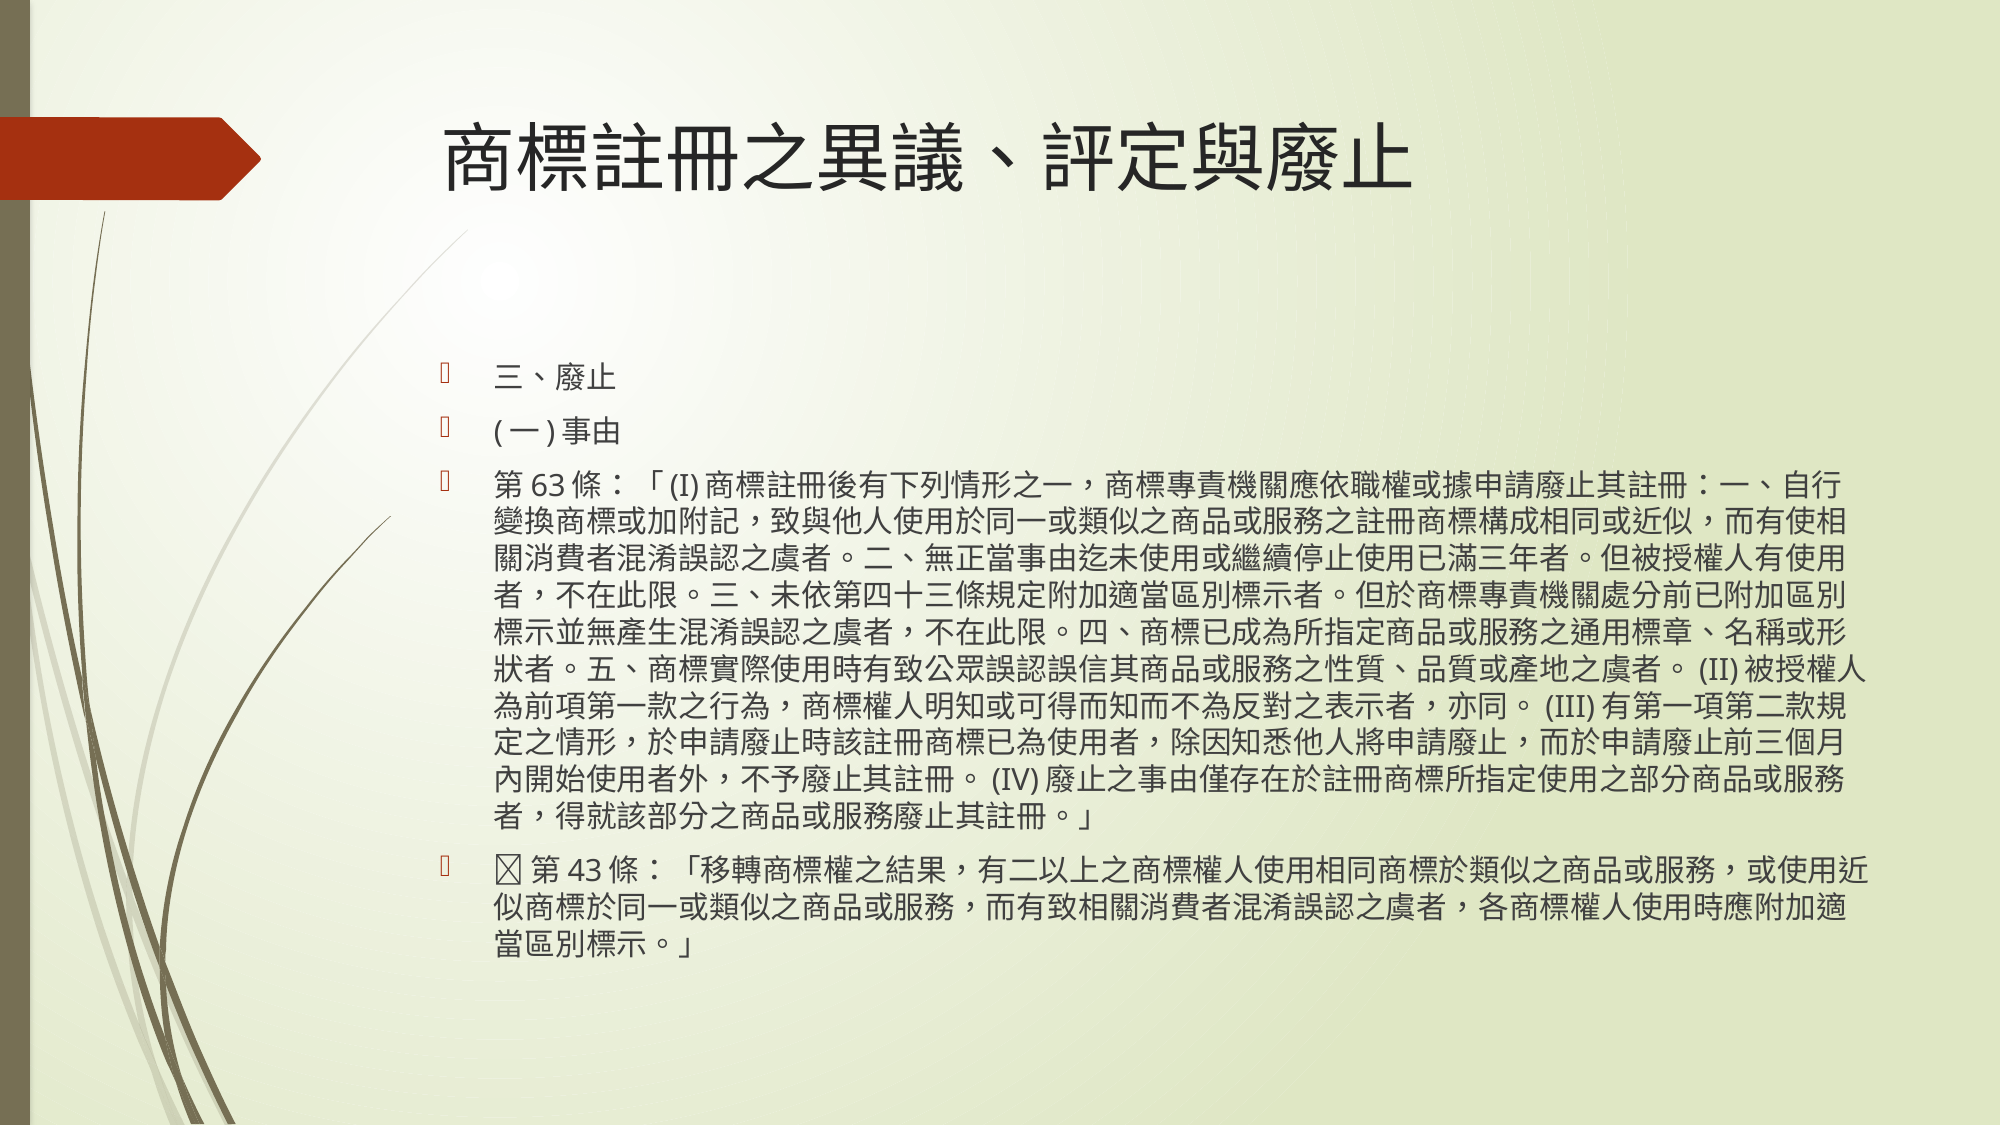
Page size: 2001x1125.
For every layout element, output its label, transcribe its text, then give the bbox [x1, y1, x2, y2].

title 商標註冊之異議、評定與廢止 [425, 102, 1888, 313]
list 三、廢止 (一)事由 第63條：「(I)商標註冊後有下列情形之一，商標專責機關應依職權或據申請廢止其註冊：一、自行變換商標或加附記，致與他人使用於同一或類似之商品或服務之註冊商標構成相同或近似，而有使相關消費者混淆誤認之虞者。二、無正當事由迄未使用或繼續停止使用已滿三年者。但被授權人有使用者，不在此限。三、未依第四十三條規定附加適當區別標示者。但於商標專責機關處分前已附加區別標示並無產生混淆誤認之虞者，不在此限。四、商標已成為所指定商品或服務之通用標章、名稱或形狀者。五、商標實際使用時有致公眾誤認誤信其商品或服務之性質、品質或產地之虞者。(II)被授權人為前項第一款之行為，商標權人明知或可得而知而不為反對之表示者，亦同。(III)有第一項第二款規定之情形，於申請廢止時該註冊商標已為使用者，除因知悉他人將申請廢止，而於申請廢止前三個月內開始使用者外，不予廢止其註冊。(IV)廢止之事由僅存在於註冊商標所指定使用之部分商品或服務者，得就該部分之商品或服務廢止其註冊。」 第43條：「移轉商標權之結果，有二以上之商標權人使用相同商標於類似之商品或服務，或使用近似商標於同一或類似之商品或服務，而有致相關消費者混淆誤認之虞者，各商標權人使用時應附加適當區別標示。」 [424, 350, 1888, 970]
